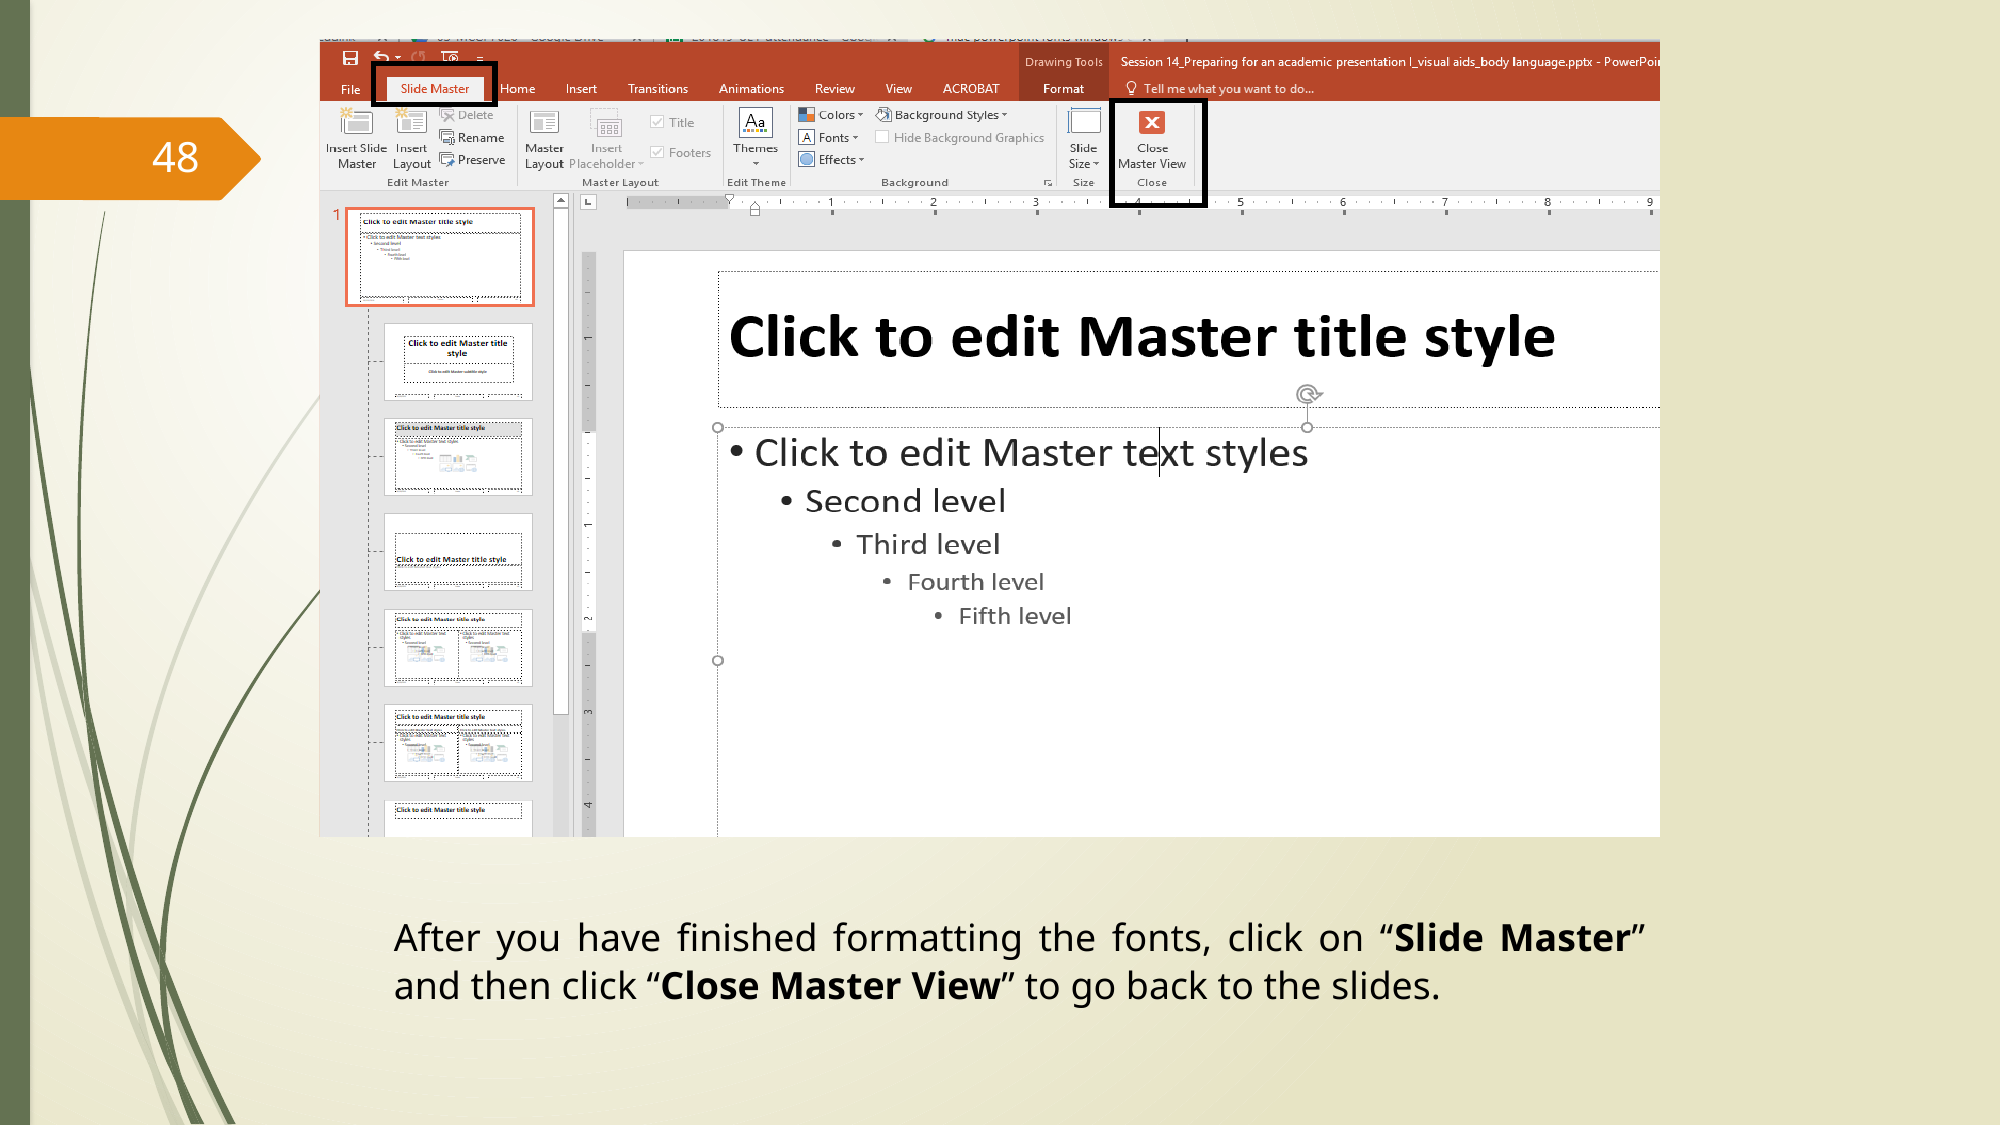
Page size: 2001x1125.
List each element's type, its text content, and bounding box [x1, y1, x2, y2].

picture [319, 39, 1661, 837]
text_box After you have finished formatting the fonts, click on “Slide Master” and then click “Close Master View” to go back to the slides. [378, 902, 1660, 1014]
slide_number 48 [87, 129, 216, 190]
